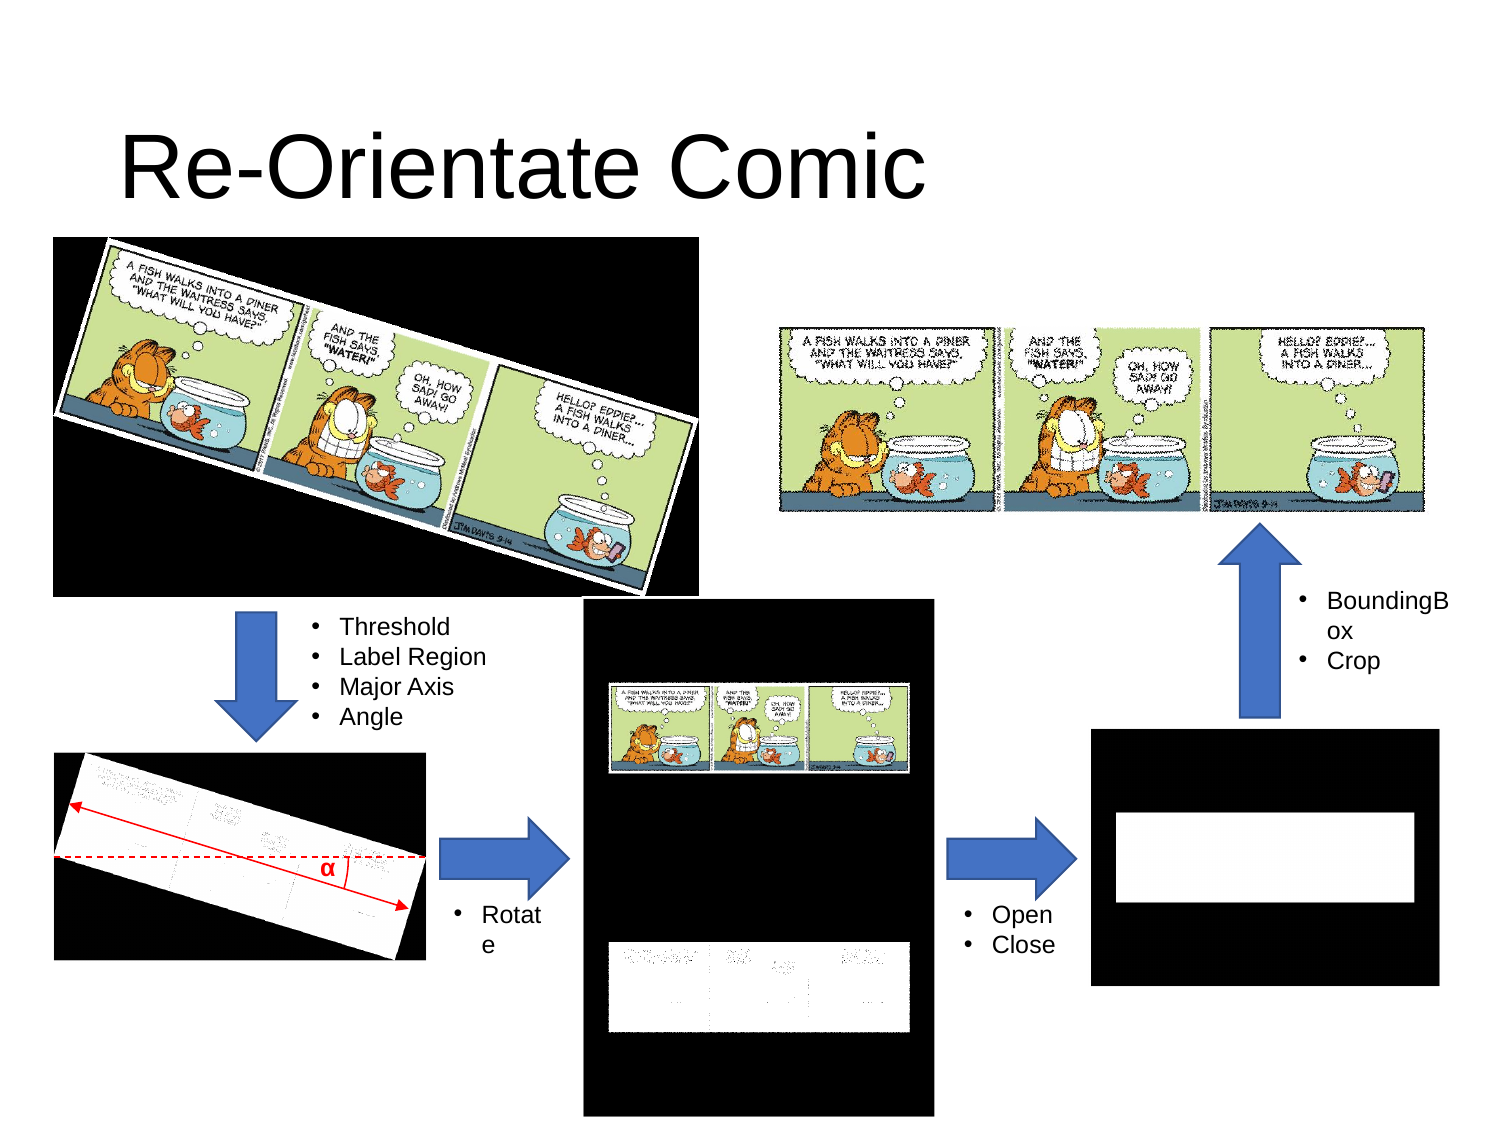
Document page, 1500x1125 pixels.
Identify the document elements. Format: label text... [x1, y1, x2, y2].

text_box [68, 864, 409, 909]
picture [53, 237, 935, 1118]
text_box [68, 803, 409, 855]
text_box Open Close [948, 894, 1078, 963]
title Re-Orientate Comic [103, 59, 1397, 278]
text_box Rotate [438, 893, 568, 963]
picture [772, 320, 1430, 516]
text_box [947, 818, 1077, 894]
picture [53, 751, 427, 856]
text_box BoundingBox Crop [1283, 543, 1479, 715]
text_box [440, 818, 569, 893]
picture [53, 858, 427, 963]
text_box [216, 612, 296, 742]
picture [1088, 725, 1442, 988]
text_box [1219, 523, 1283, 718]
text_box Threshold Label Region Major Axis Angle [296, 605, 538, 742]
